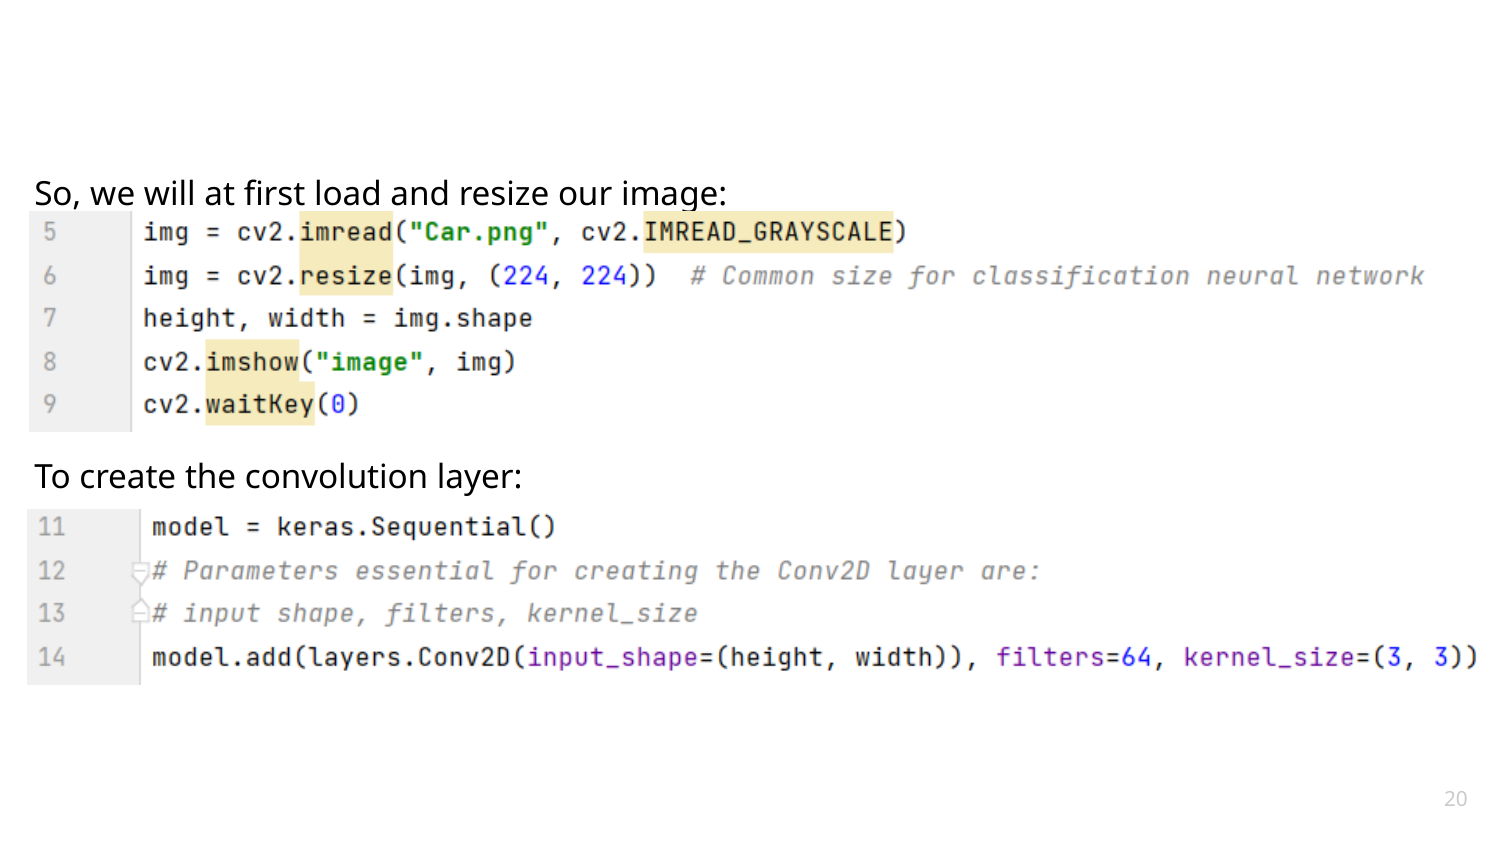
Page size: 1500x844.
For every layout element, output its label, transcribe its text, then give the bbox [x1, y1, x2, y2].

picture [29, 211, 1446, 433]
list So, we will at first load and resize our image: To create the convolution layer: [19, 151, 1449, 712]
picture [27, 509, 1498, 685]
slide_number ‹#› [1392, 767, 1483, 833]
